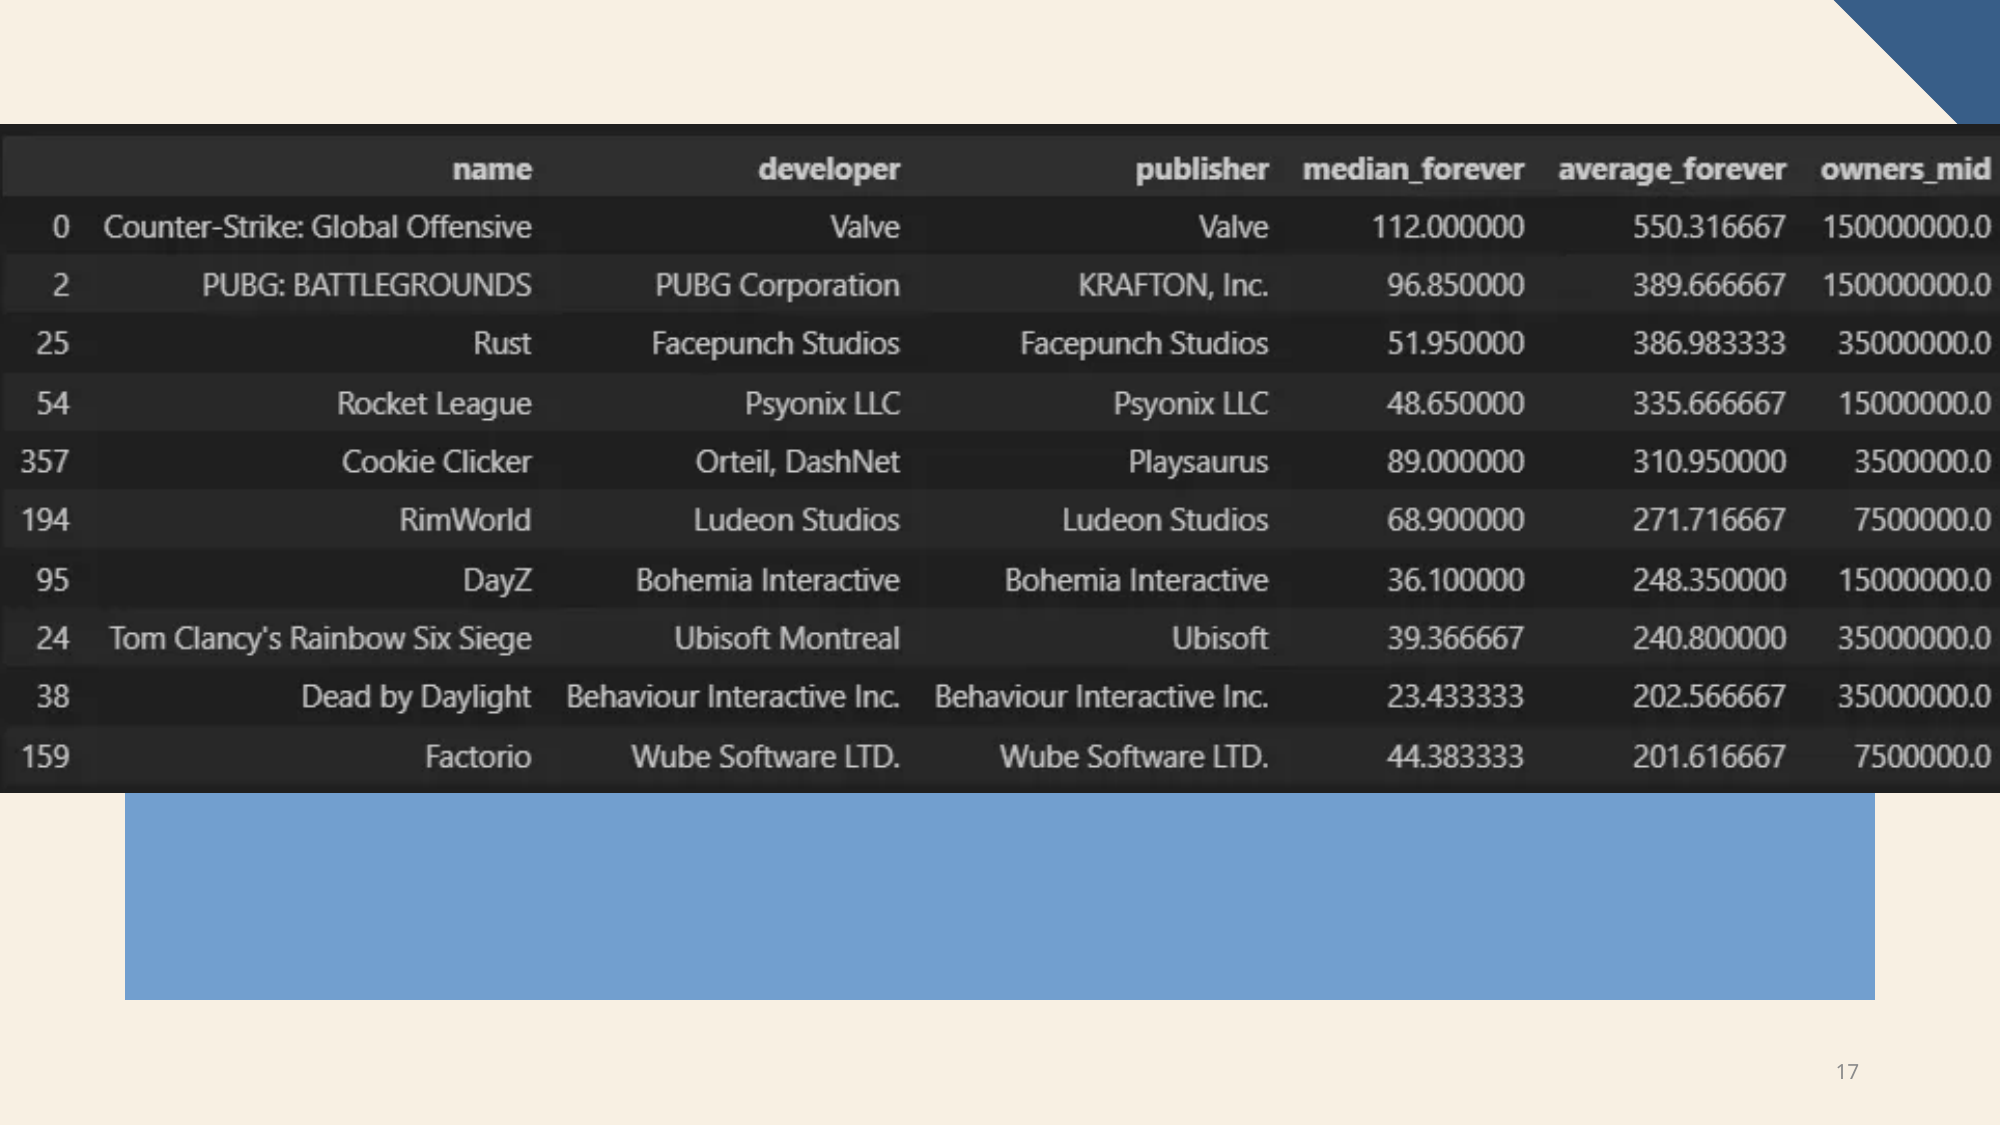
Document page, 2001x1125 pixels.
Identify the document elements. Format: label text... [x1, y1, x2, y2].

slide_number 17 [1799, 1042, 1875, 1103]
picture [0, 124, 2000, 793]
